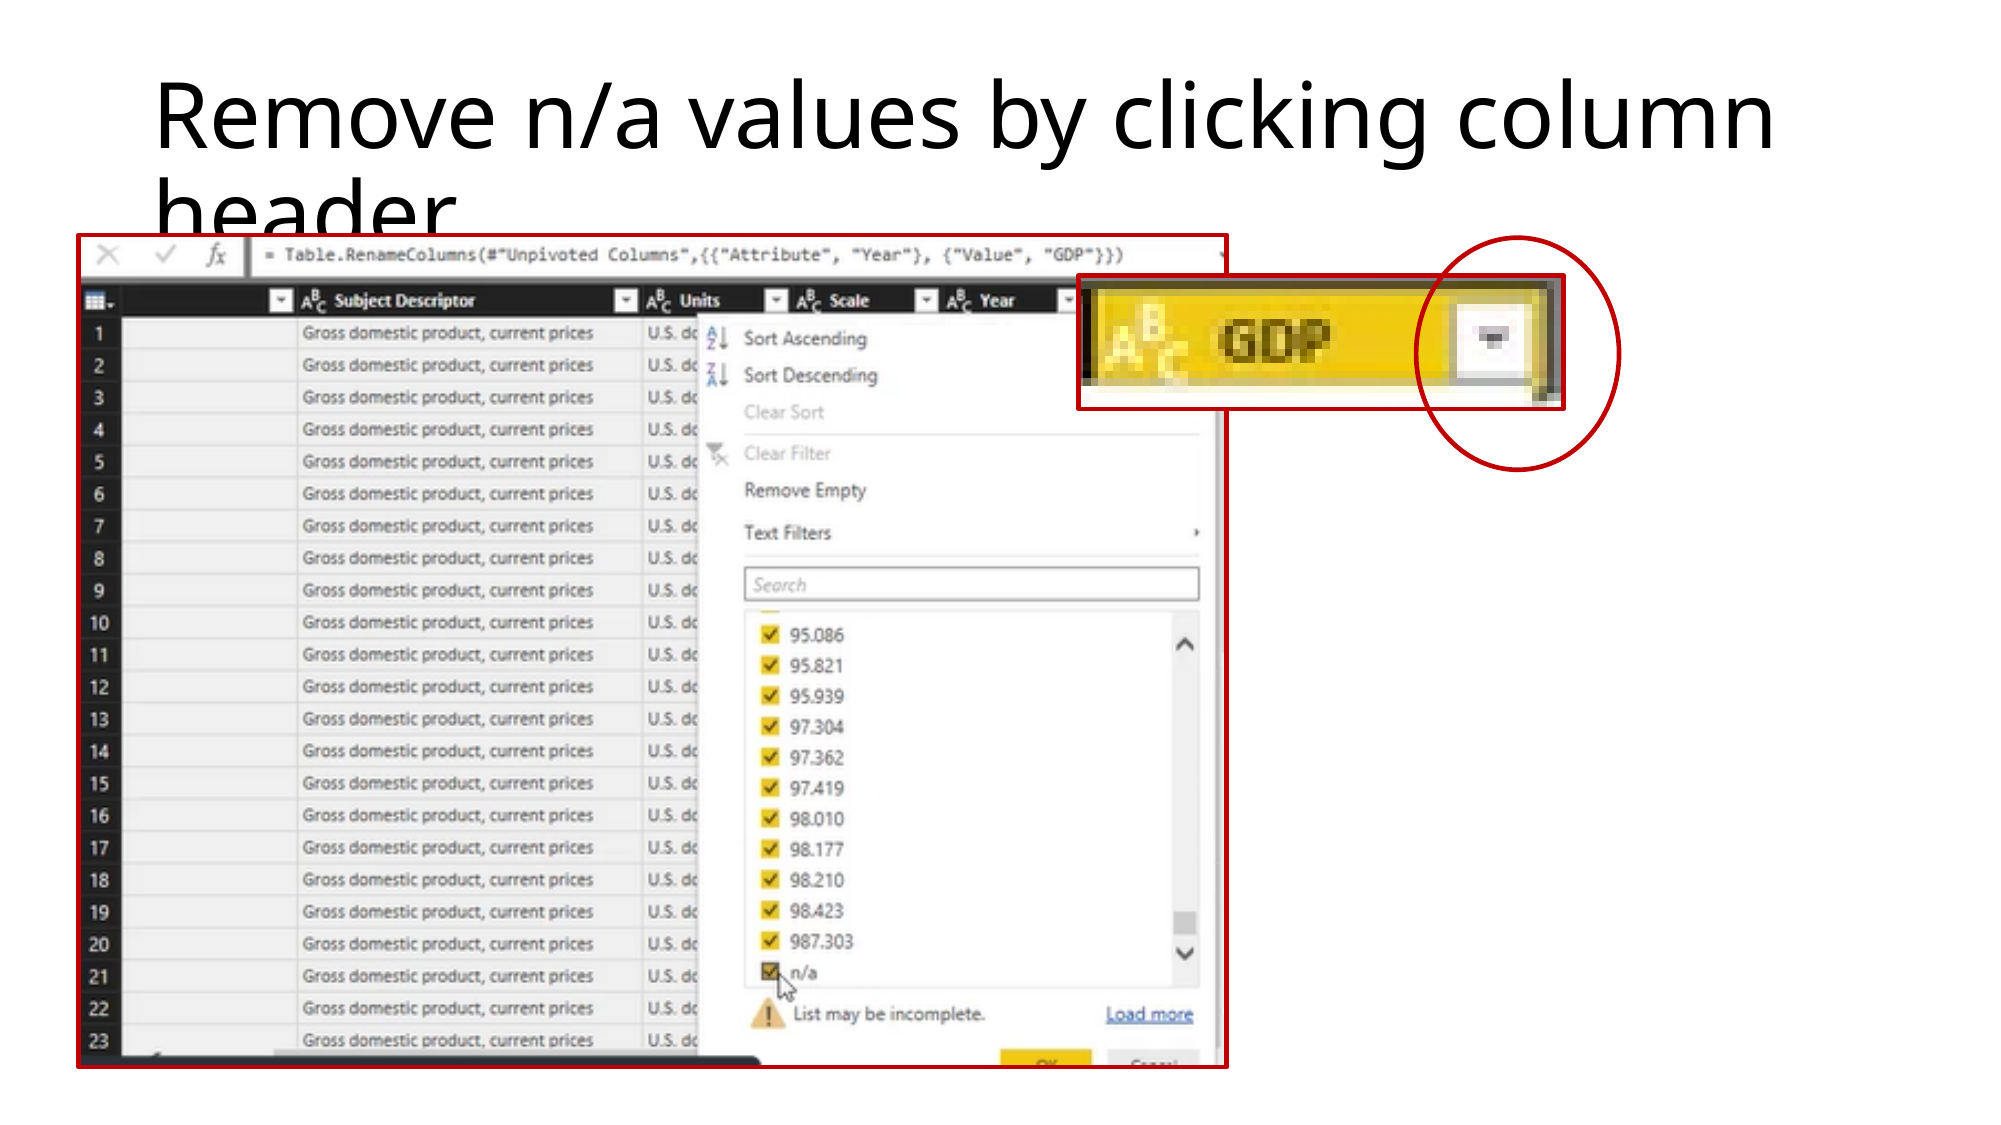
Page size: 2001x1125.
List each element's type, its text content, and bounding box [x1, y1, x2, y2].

text_box [1562, 248, 1620, 459]
title Remove n/a values by clicking column header [137, 59, 1863, 278]
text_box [80, 237, 1562, 1065]
